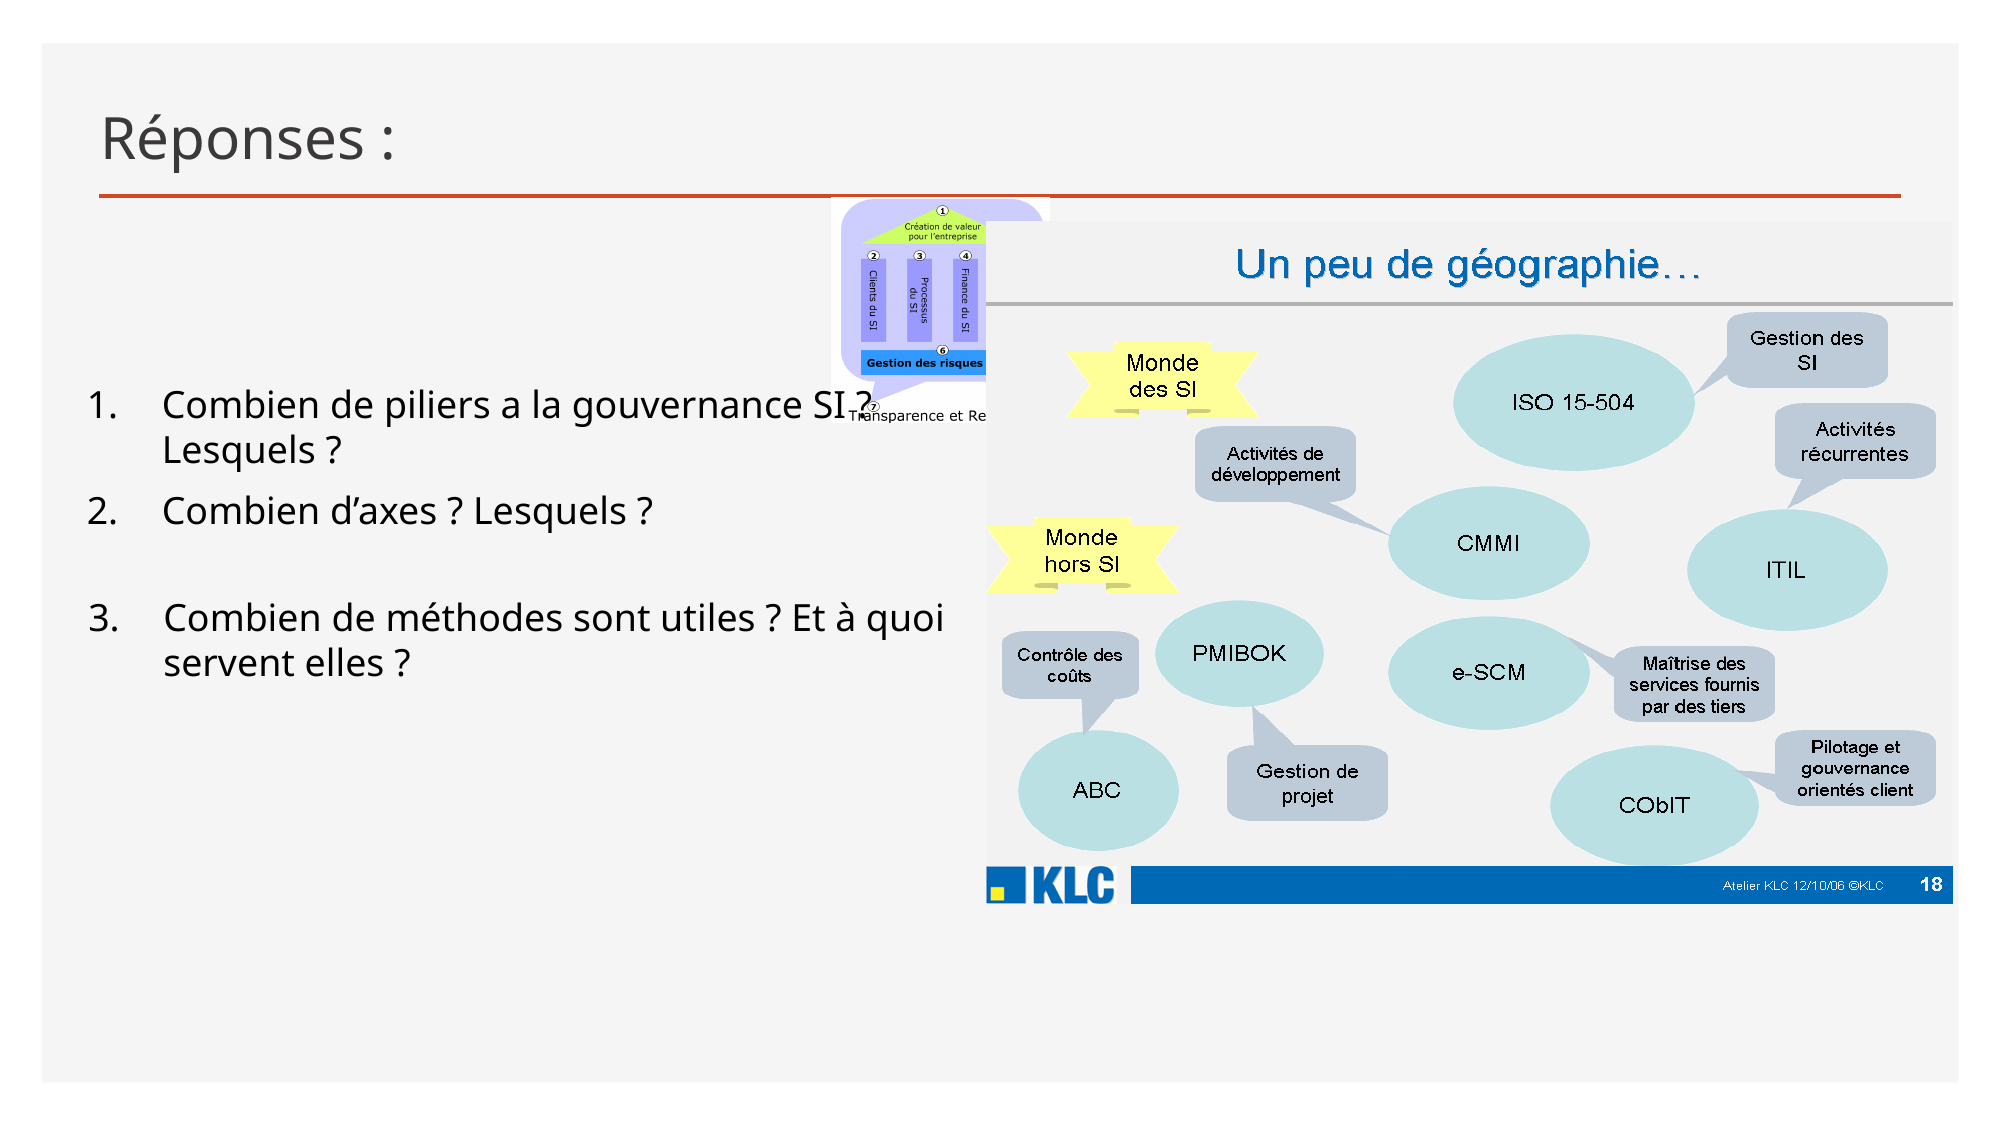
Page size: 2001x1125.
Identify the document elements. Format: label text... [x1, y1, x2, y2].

picture [831, 196, 1953, 904]
title Réponses : [85, 73, 1214, 179]
text_box Combien de piliers a la gouvernance SI ? Lesquels ? [0, 373, 923, 479]
text_box Combien d’axes ? Lesquels ? [0, 479, 962, 540]
text_box Combien de méthodes sont utiles ? Et à quoi servent elles ? [0, 586, 986, 691]
